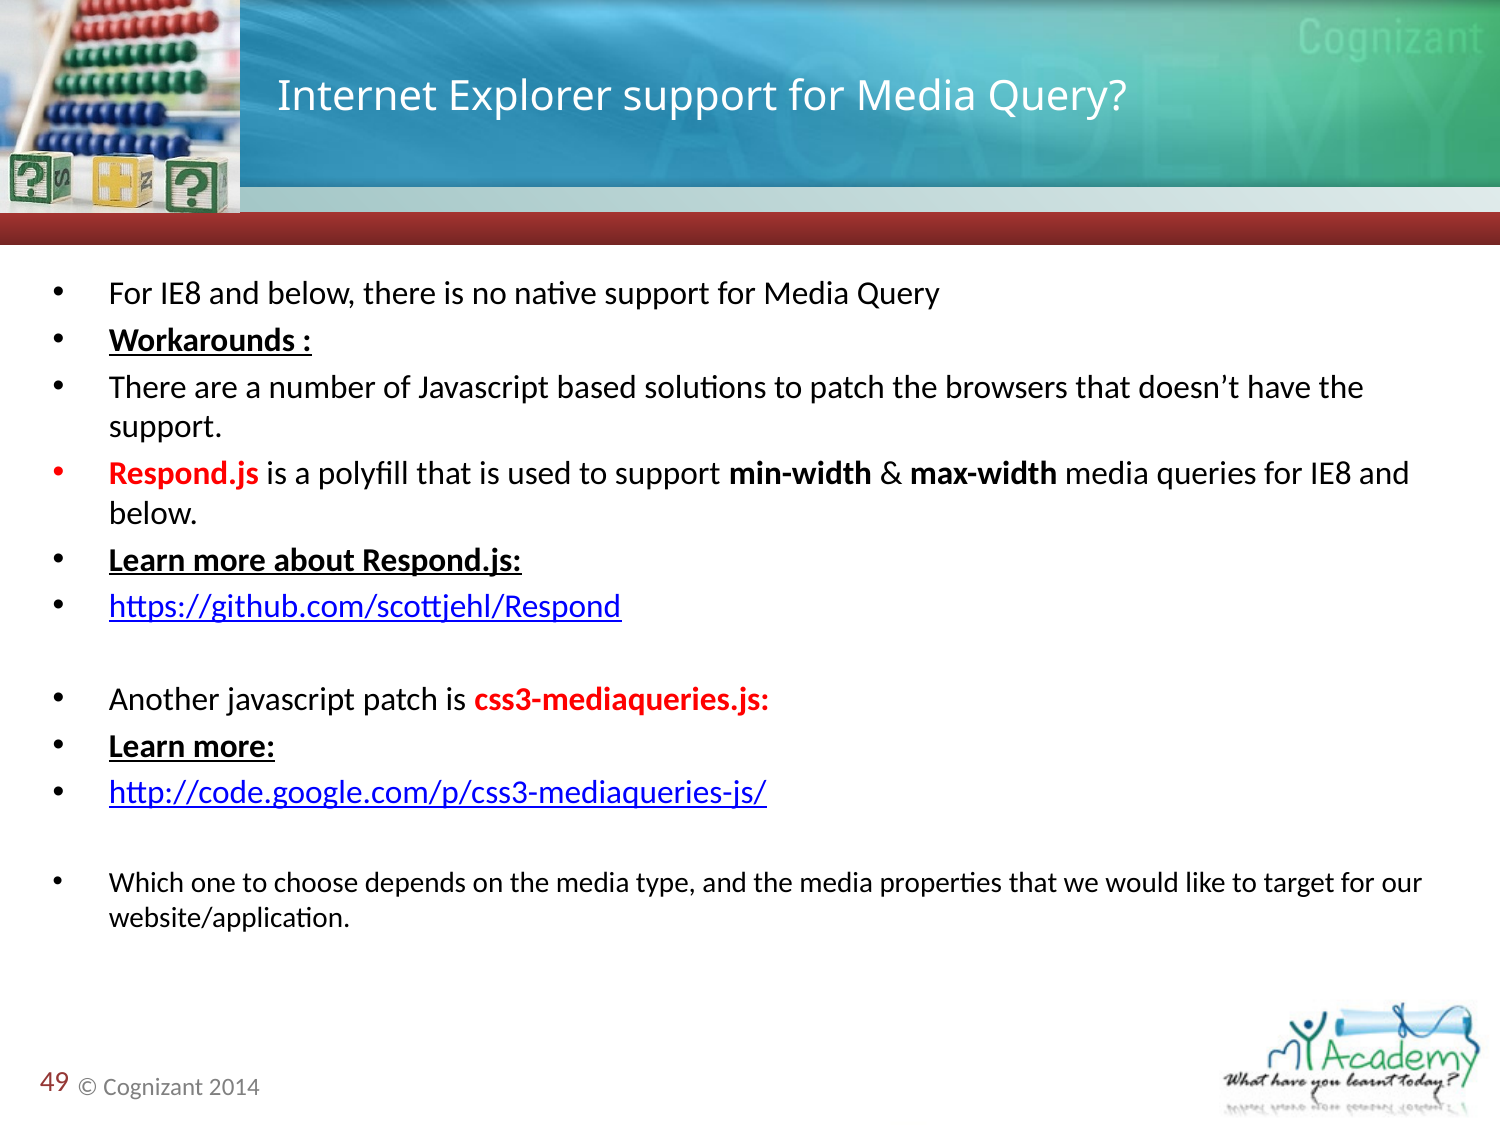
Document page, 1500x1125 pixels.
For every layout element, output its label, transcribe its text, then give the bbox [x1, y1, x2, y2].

picture [0, 245, 1500, 1125]
list For IE8 and below, there is no native support for Media Query Workarounds : There are a number of Javascript based solutions to patch the browsers that doesn’t have the support. Respond.js is a polyfill that is used to support min-width & max-width media queries for IE8 and below. Learn more about Respond.js: https://github.com/scottjehl/Respond Another javascript patch is css3-mediaqueries.js: Learn more: http://code.google.com/p/css3-mediaqueries-js/ Which one to choose depends on the media type, and the media properties that we would like to target for our website/application. [37, 263, 1463, 1026]
slide_number 49 [24, 1054, 100, 1100]
picture [0, 0, 262, 213]
title Internet Explorer support for Media Query? [262, 0, 1500, 188]
